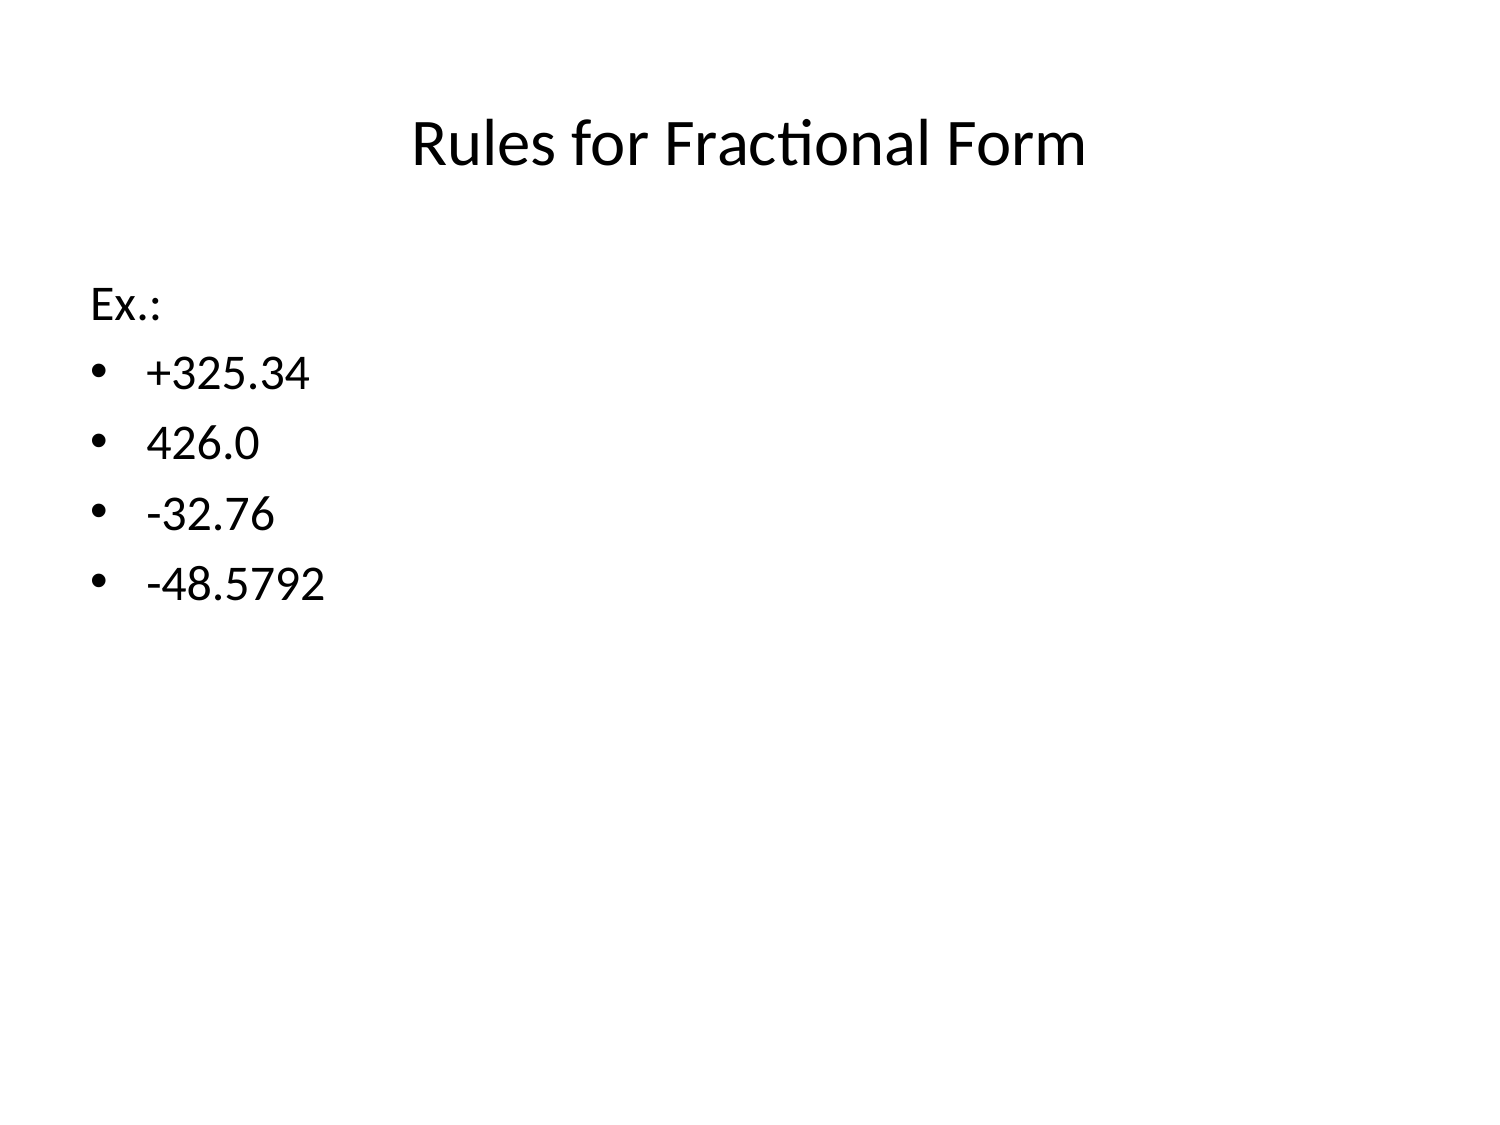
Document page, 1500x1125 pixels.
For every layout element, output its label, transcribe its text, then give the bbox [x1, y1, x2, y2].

list Ex.: +325.34 426.0 -32.76 -48.5792 [75, 262, 1425, 1005]
title Rules for Fractional Form [75, 45, 1425, 233]
